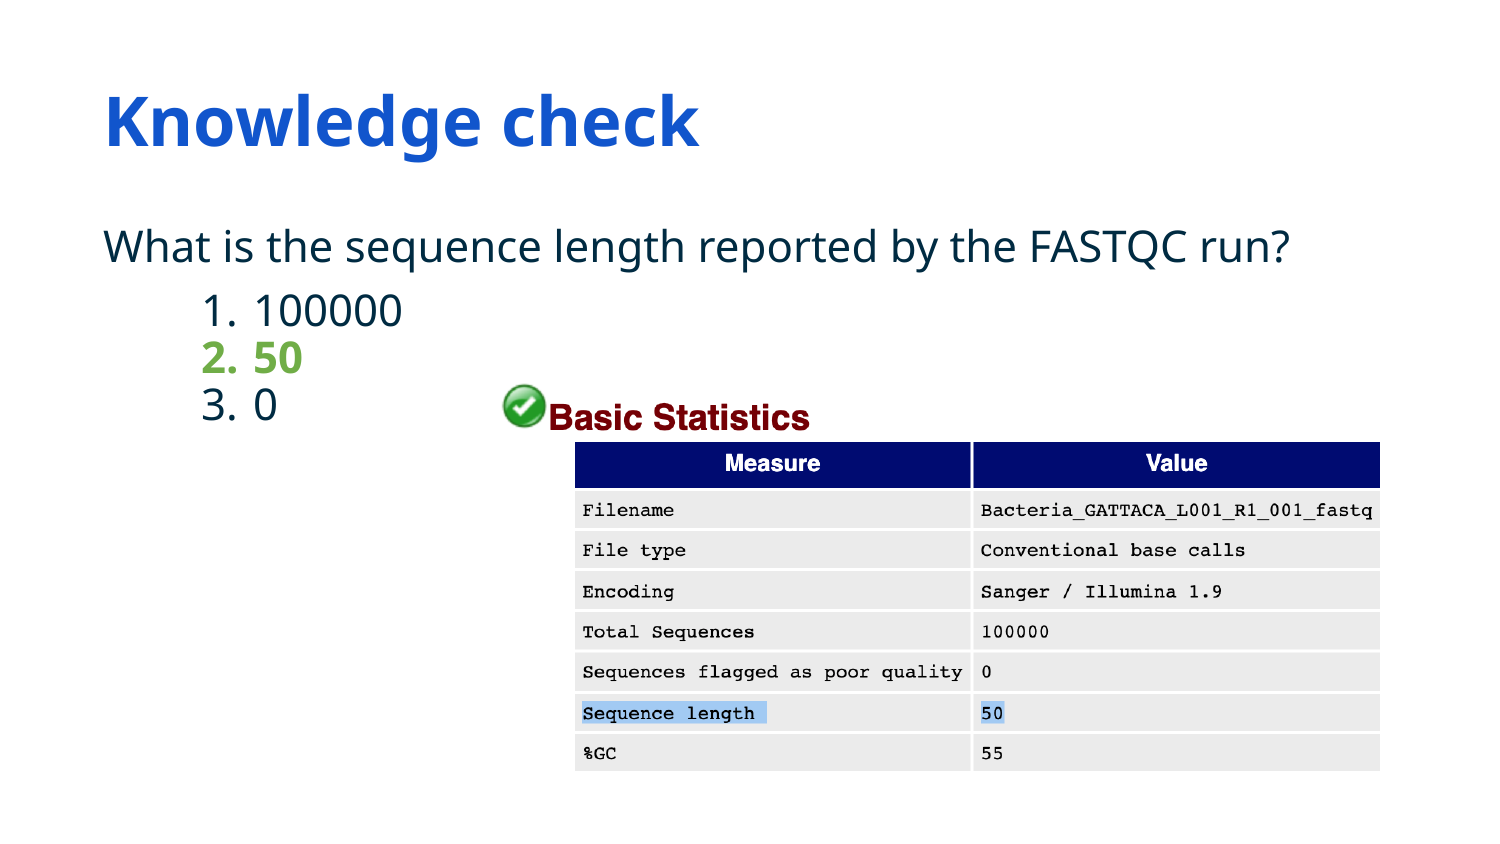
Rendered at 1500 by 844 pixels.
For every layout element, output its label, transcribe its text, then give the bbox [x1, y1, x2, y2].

title Knowledge check [103, 87, 1397, 208]
picture [496, 376, 1398, 793]
list What is the sequence length reported by the FASTQC run? 100000 50 0 [103, 224, 1397, 760]
